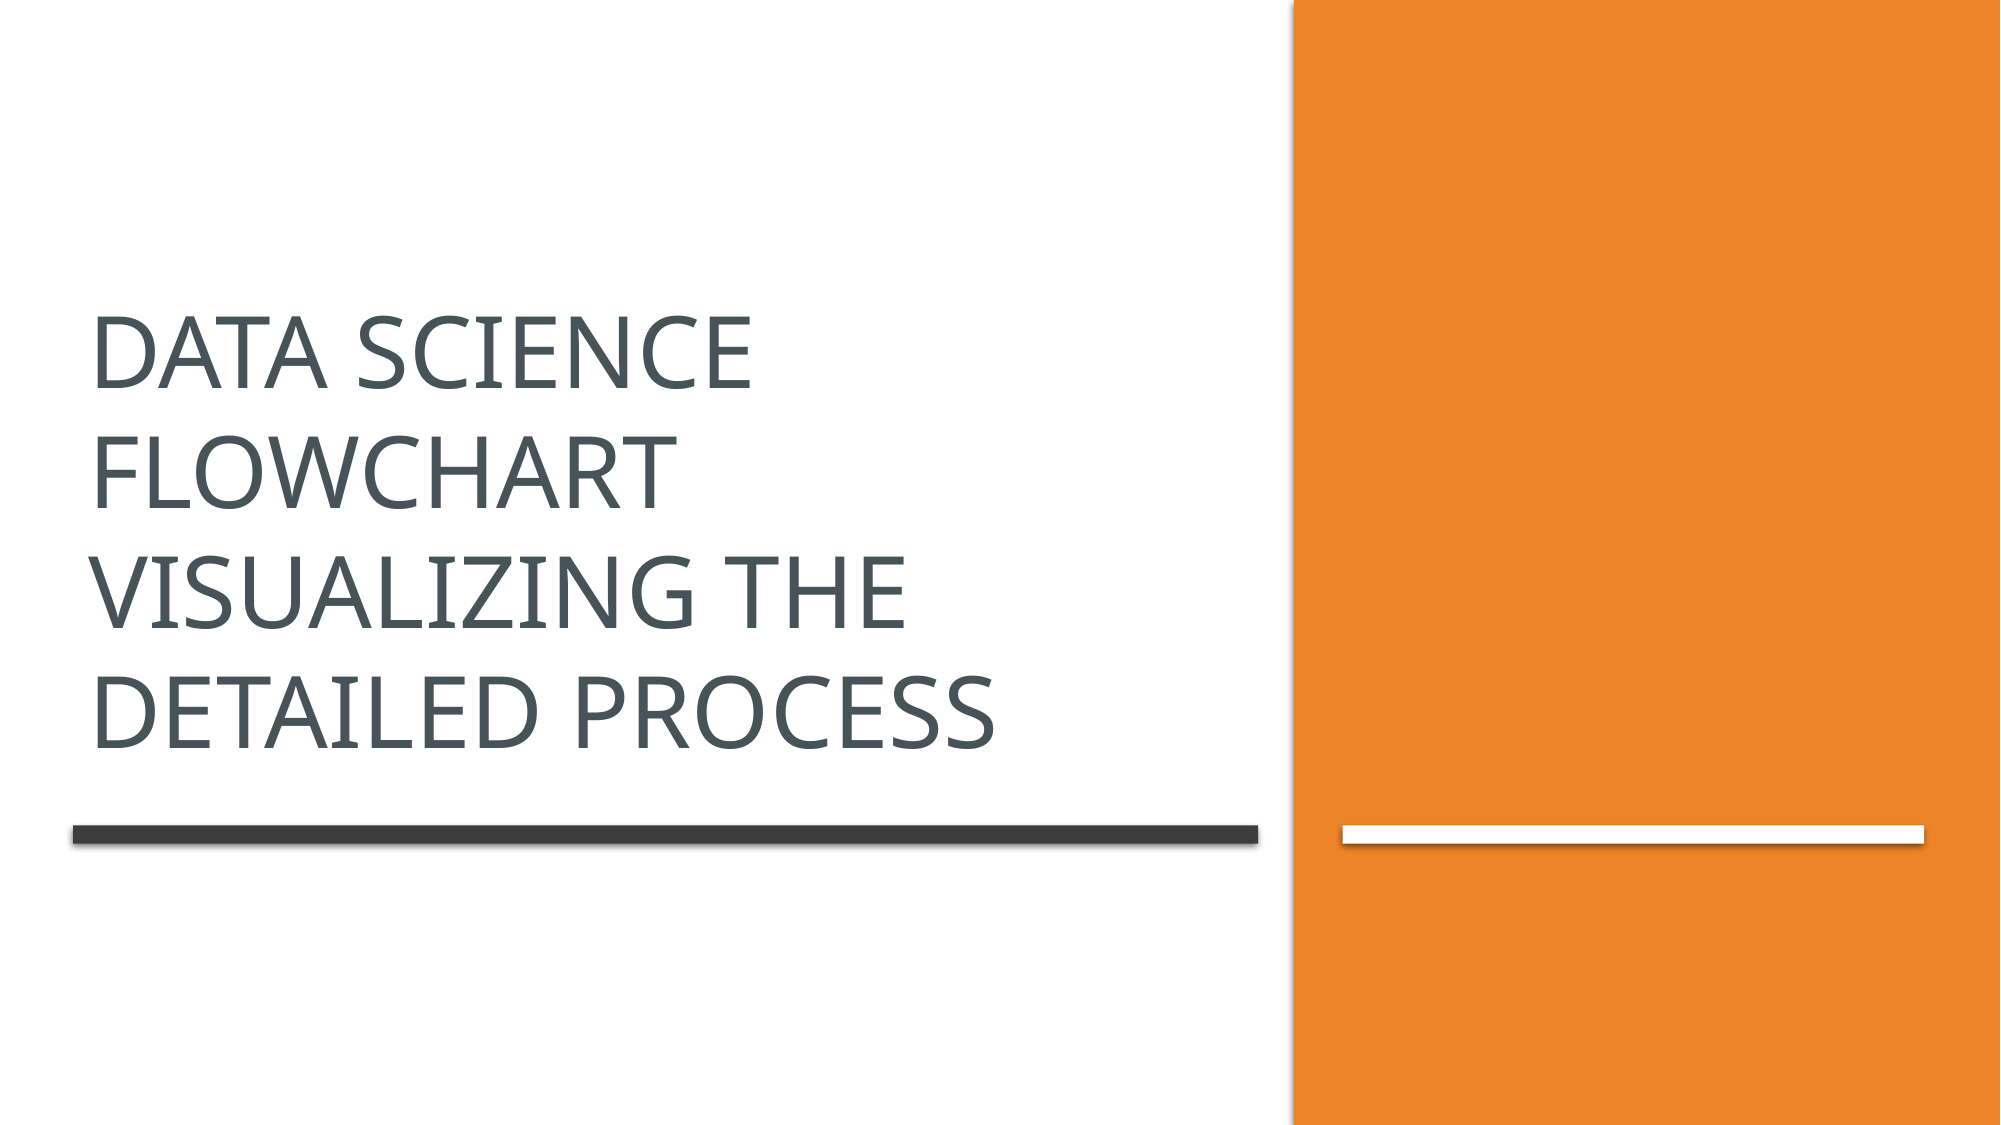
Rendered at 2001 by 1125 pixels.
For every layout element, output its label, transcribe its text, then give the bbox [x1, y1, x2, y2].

text_box [72, 824, 1259, 845]
title data science Flowchart visualizing the detailed process [73, 168, 1249, 776]
text_box [0, 0, 1290, 1125]
text_box [1293, 0, 2000, 1125]
text_box [1342, 824, 1925, 845]
